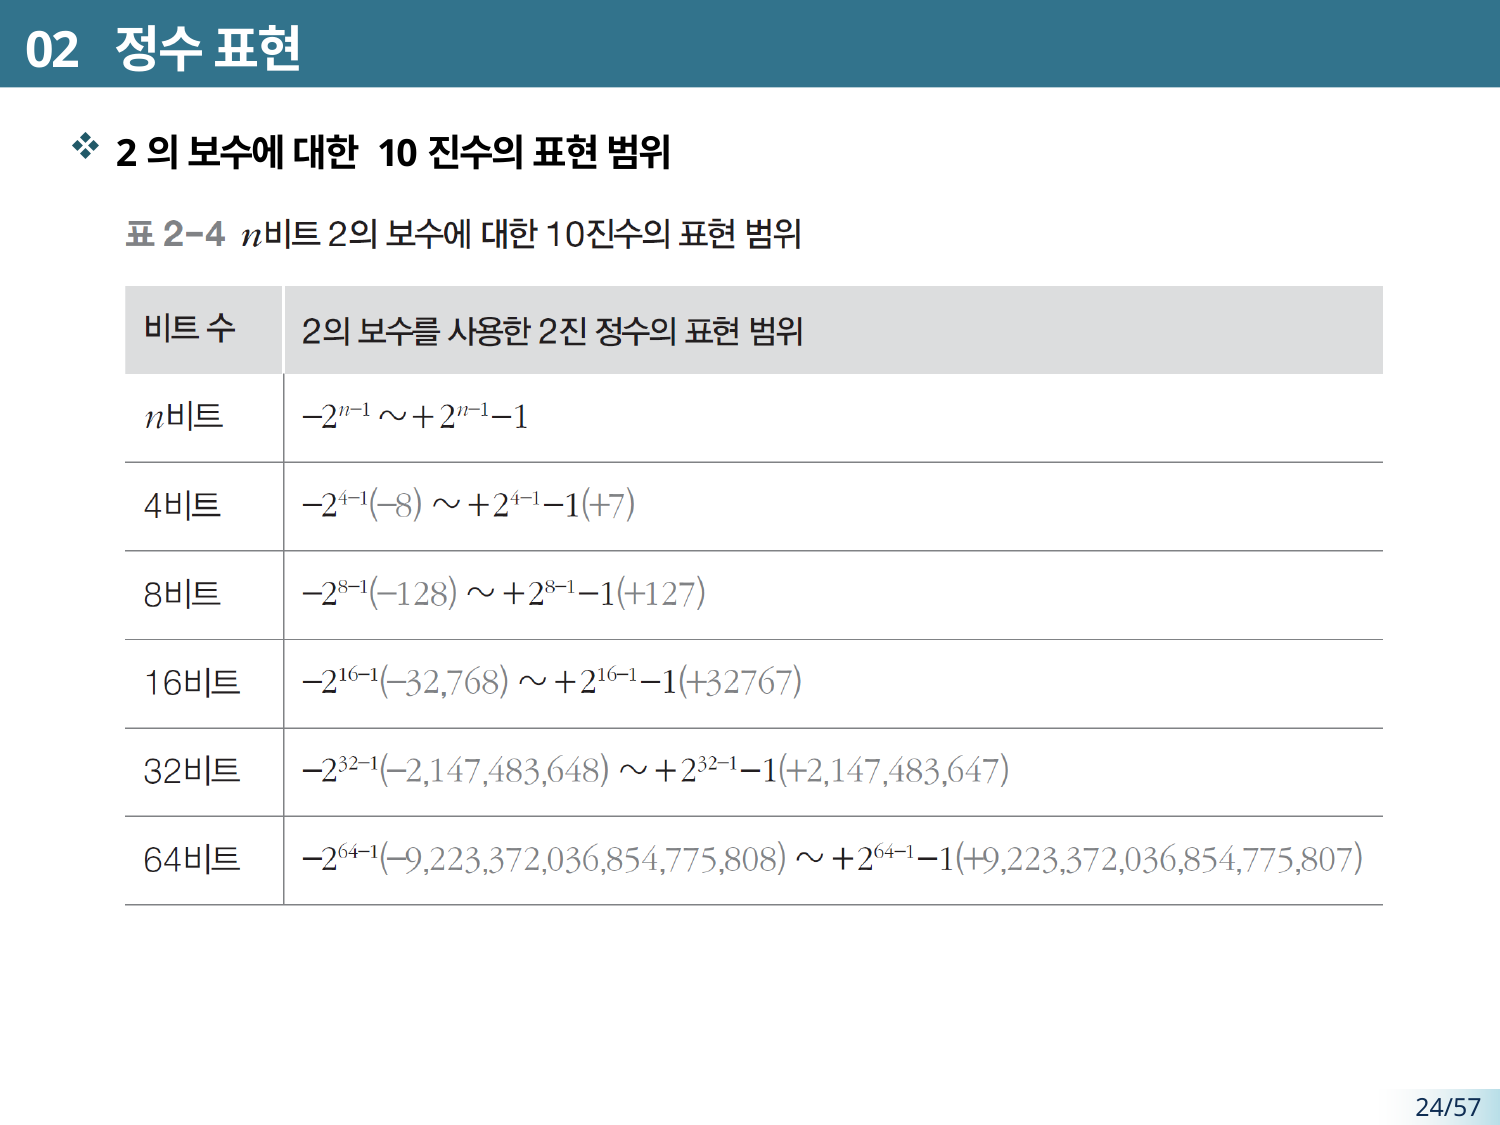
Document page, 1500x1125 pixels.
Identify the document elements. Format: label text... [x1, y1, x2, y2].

list 2의 보수에 대한 10진수의 표현 범위 [10, 116, 1481, 1047]
picture [111, 207, 1402, 918]
title 02 정수 표현 [10, 8, 1288, 87]
